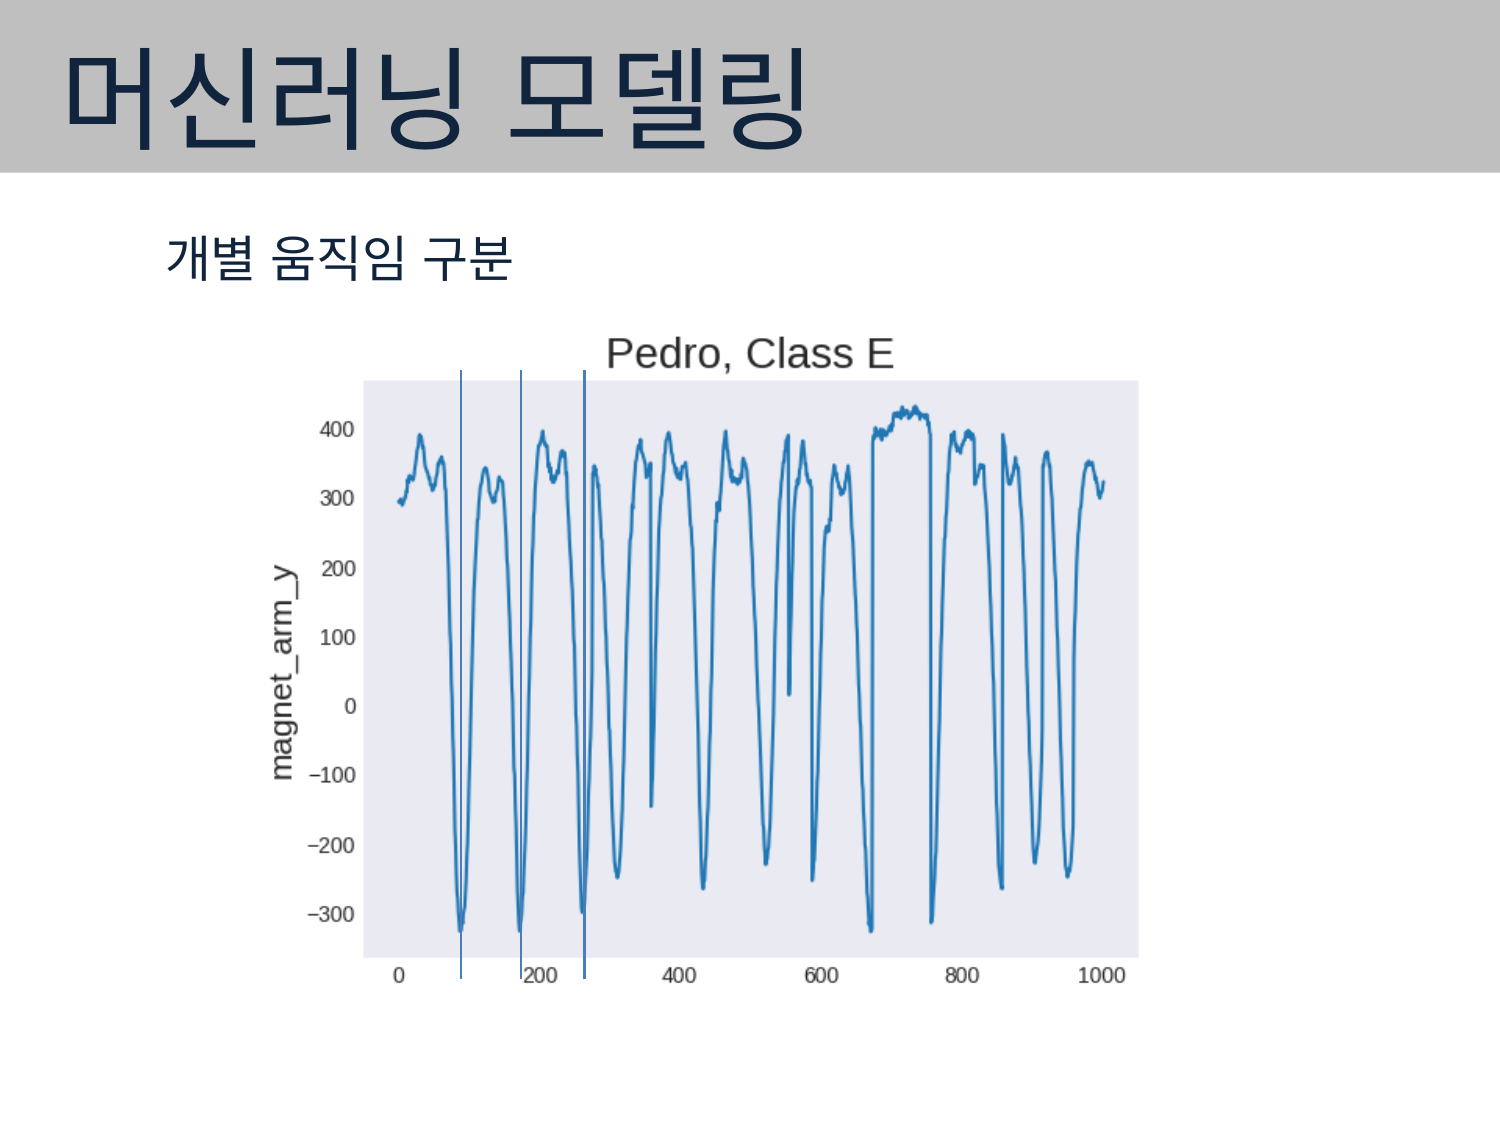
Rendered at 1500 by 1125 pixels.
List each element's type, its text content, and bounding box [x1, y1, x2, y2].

picture [247, 301, 1179, 1006]
text_box 개별 움직임 구분 [150, 219, 531, 295]
text_box 머신러닝 모델링 [45, 21, 832, 171]
text_box [0, 0, 1500, 175]
